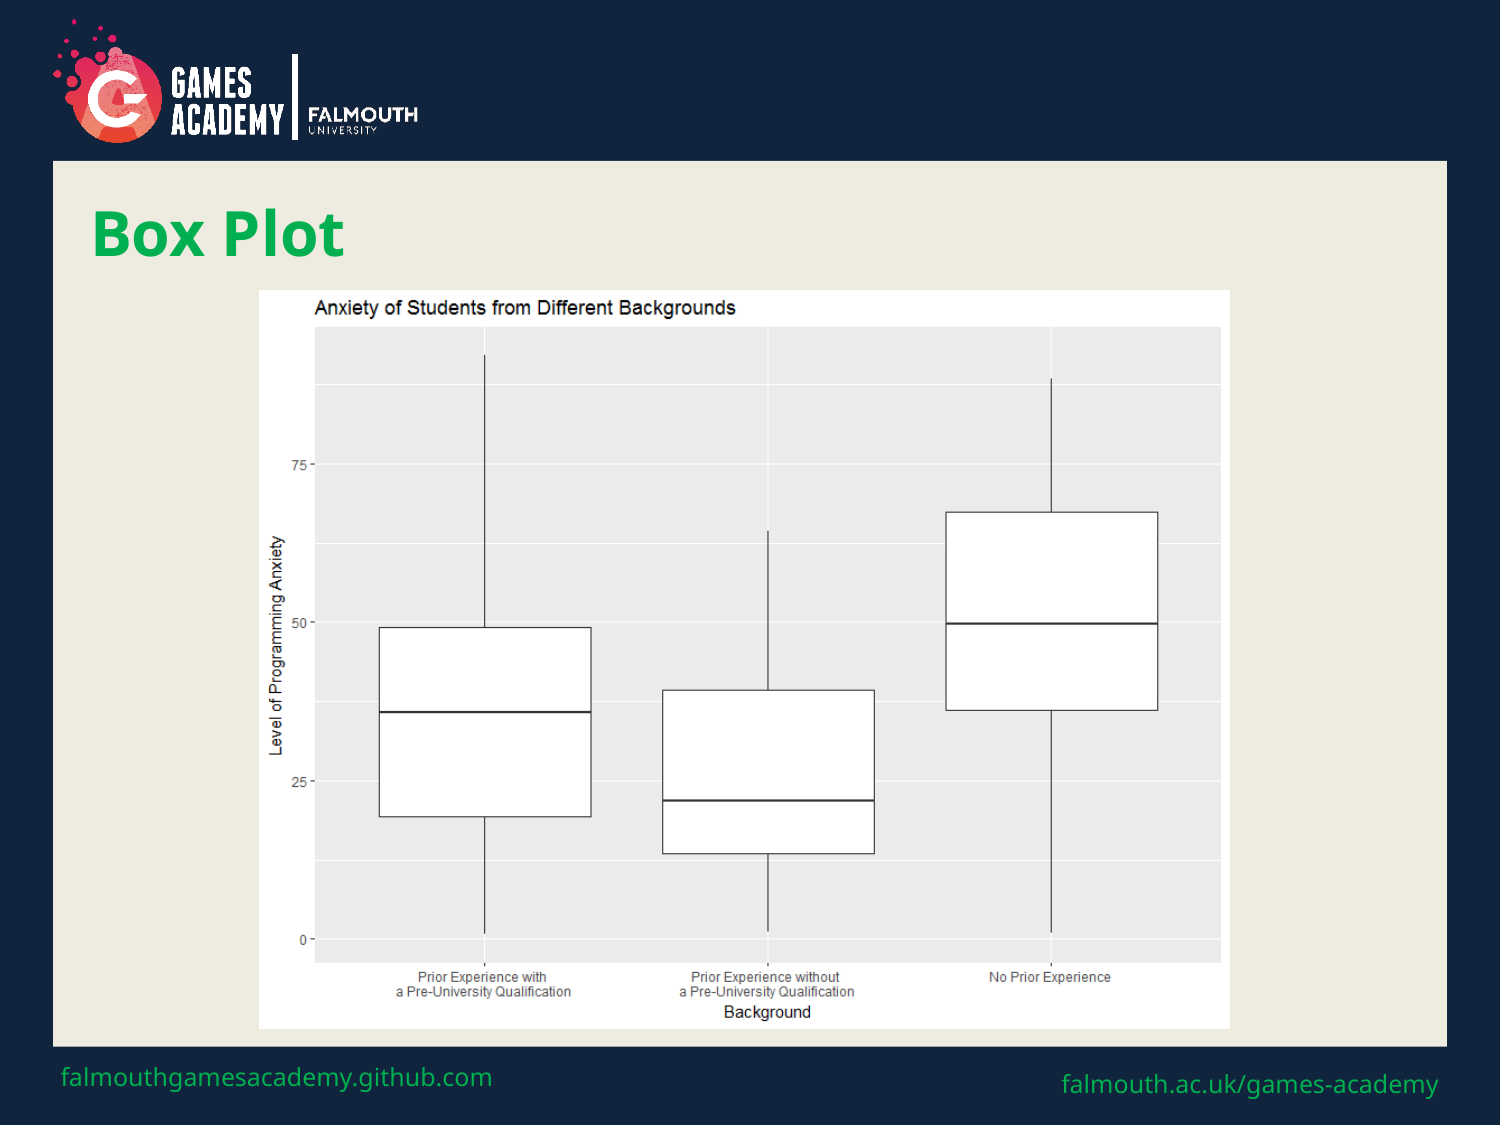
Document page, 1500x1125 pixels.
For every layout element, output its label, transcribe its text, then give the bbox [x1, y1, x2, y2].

picture [304, 104, 420, 138]
title Box Plot [75, 184, 1425, 279]
picture [53, 19, 284, 143]
picture [259, 290, 1230, 1030]
